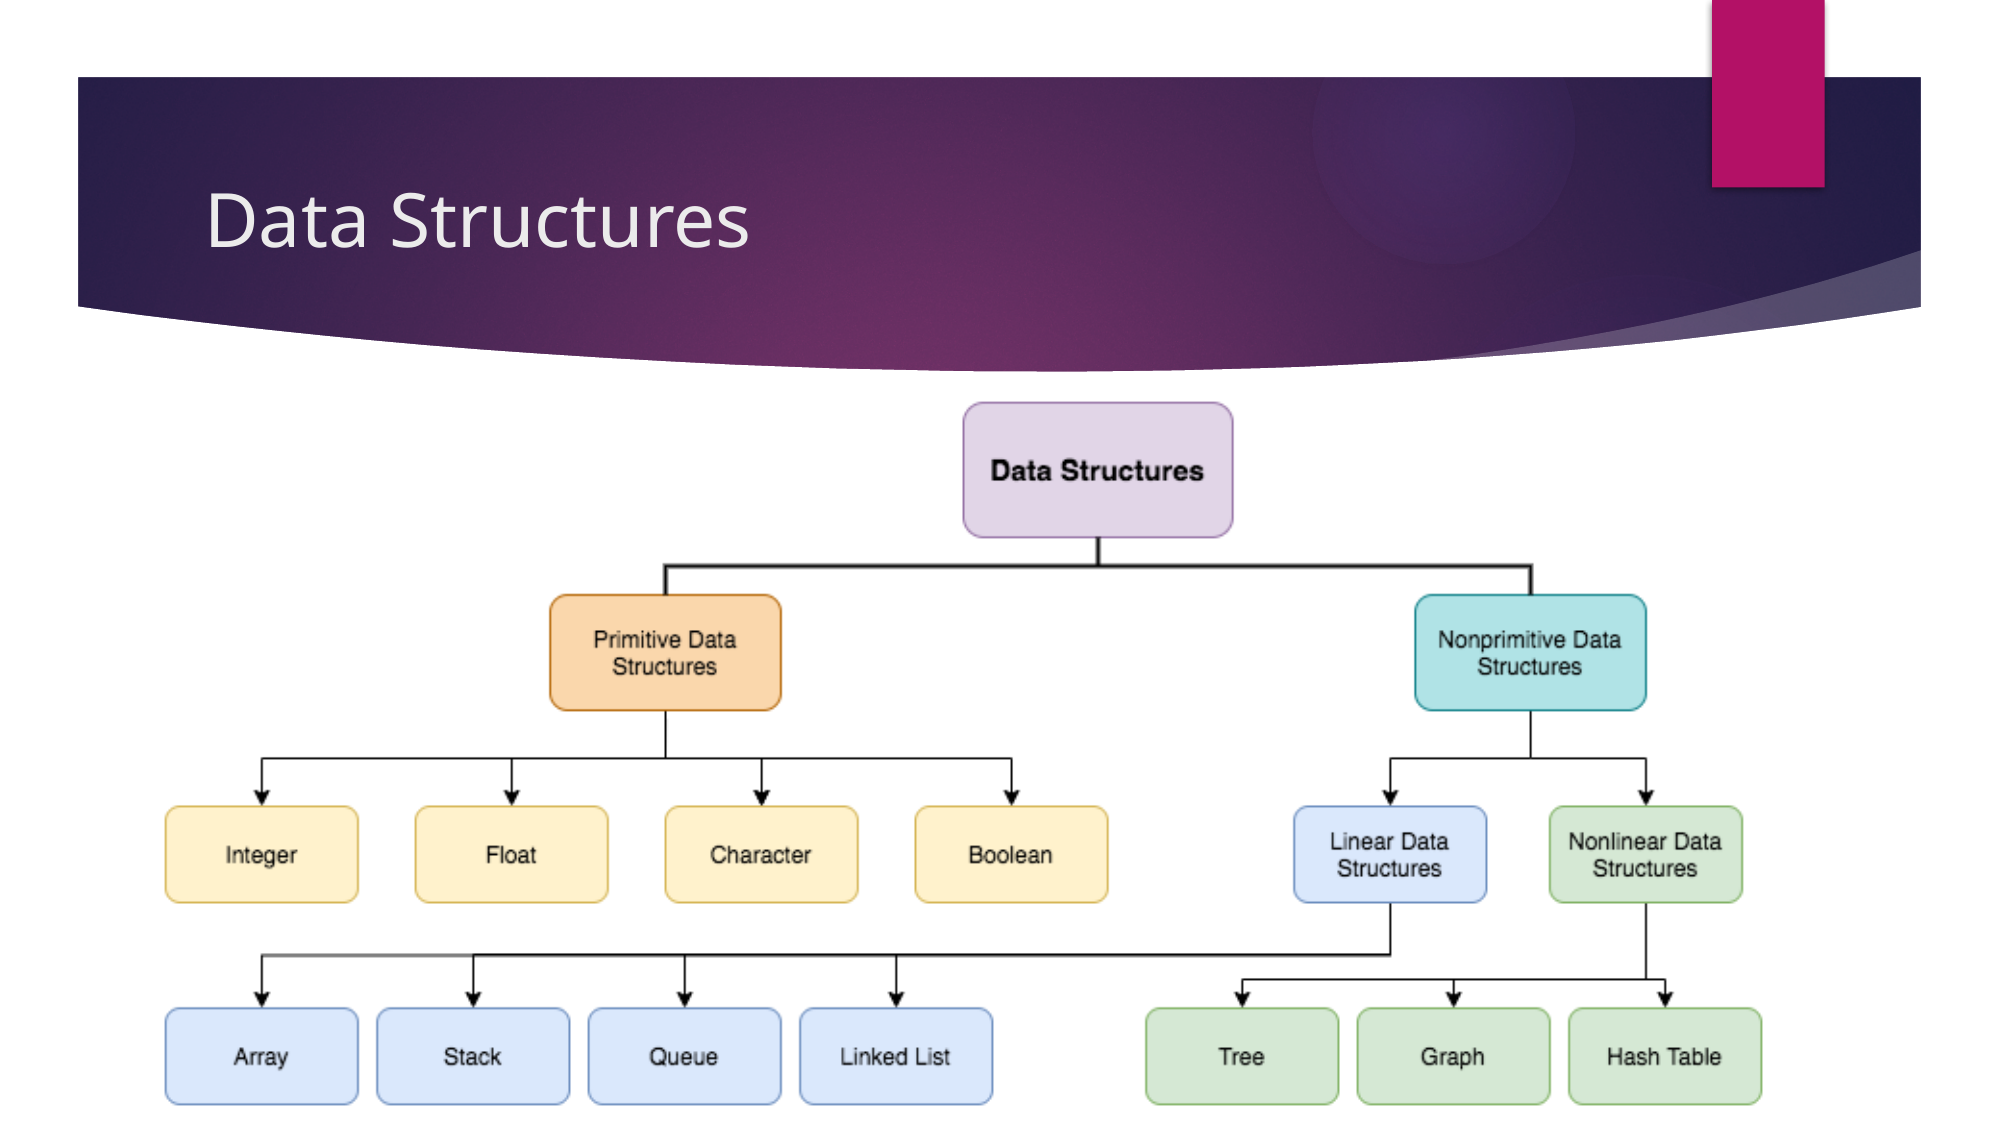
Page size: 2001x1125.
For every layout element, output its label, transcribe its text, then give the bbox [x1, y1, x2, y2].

title Data Structures [189, 159, 1627, 276]
picture [146, 383, 1783, 1125]
